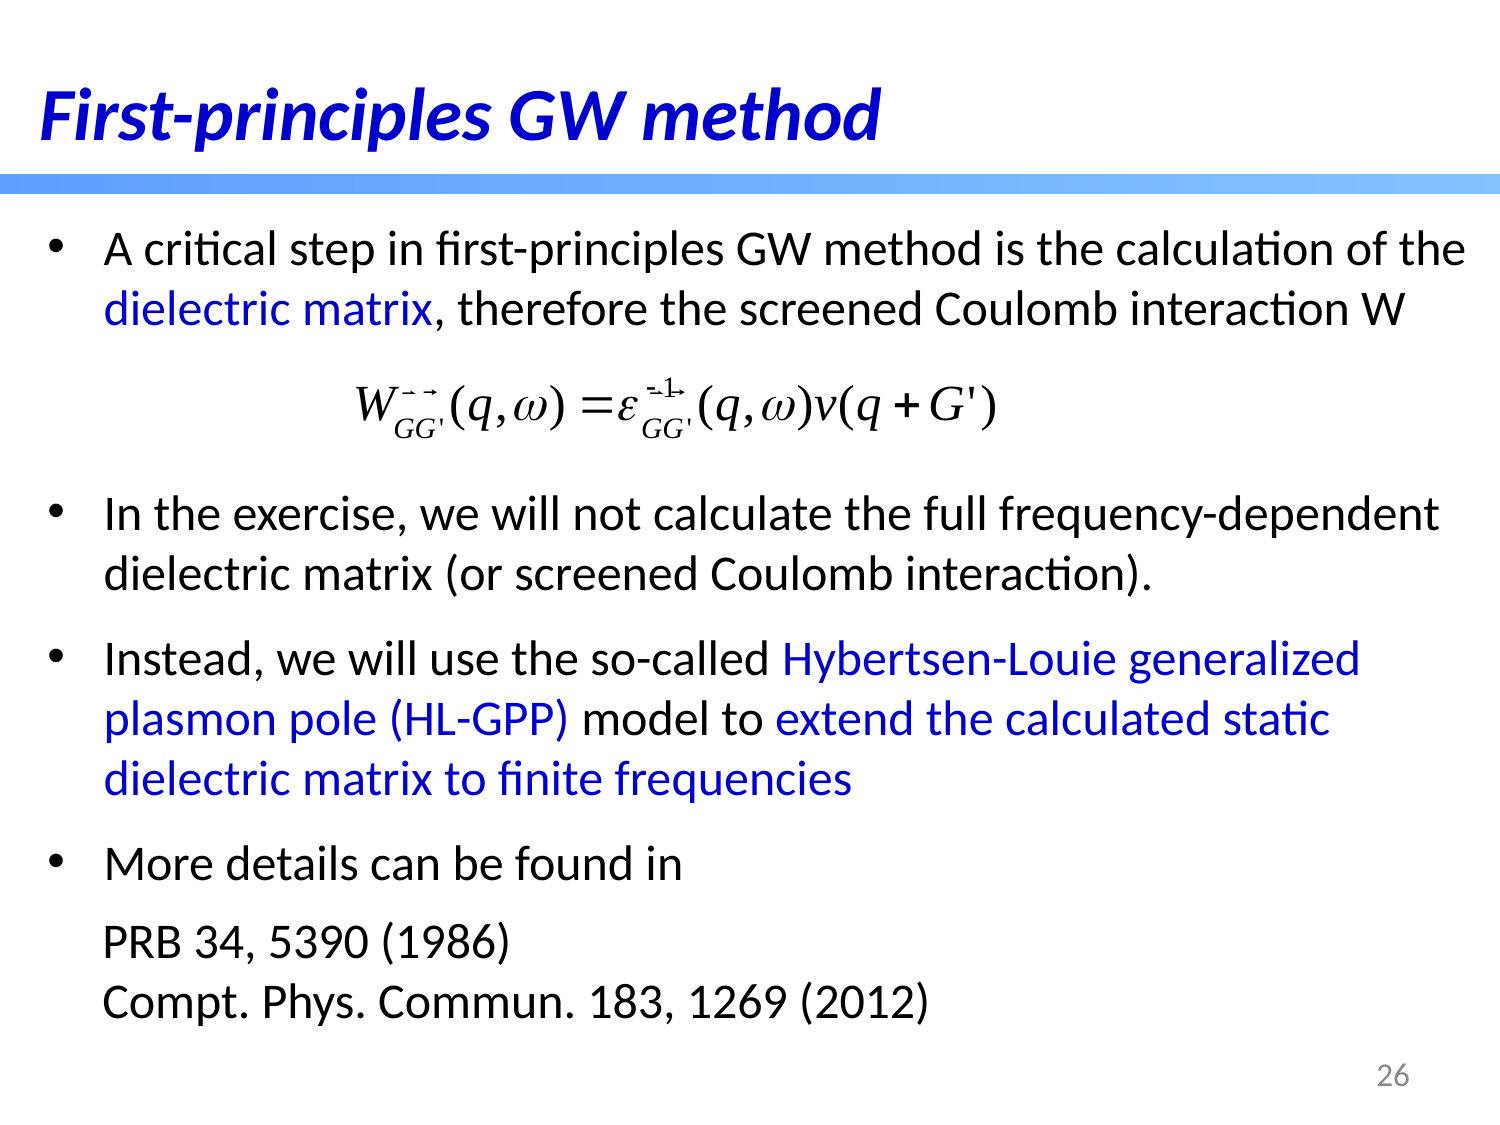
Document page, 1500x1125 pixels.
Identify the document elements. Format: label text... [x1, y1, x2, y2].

text_box PRB 34, 5390 (1986) Compt. Phys. Commun. 183, 1269 (2012) [87, 901, 1388, 1036]
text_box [349, 360, 1006, 450]
text_box [1450, 173, 1500, 196]
text_box A critical step in first-principles GW method is the calculation of the dielectric matrix, therefore the screened Coulomb interaction W In the exercise, we will not calculate the full frequency-dependent dielectric matrix (or screened Coulomb interaction). Instead, we will use the so-called Hybertsen-Louie generalized plasmon pole (HL-GPP) model to extend the calculated static dielectric matrix to finite frequencies More details can be found in [32, 207, 1492, 898]
text_box First-principles GW method [24, 12, 1450, 200]
text_box [0, 173, 24, 196]
slide_number 26 [1074, 1042, 1425, 1103]
